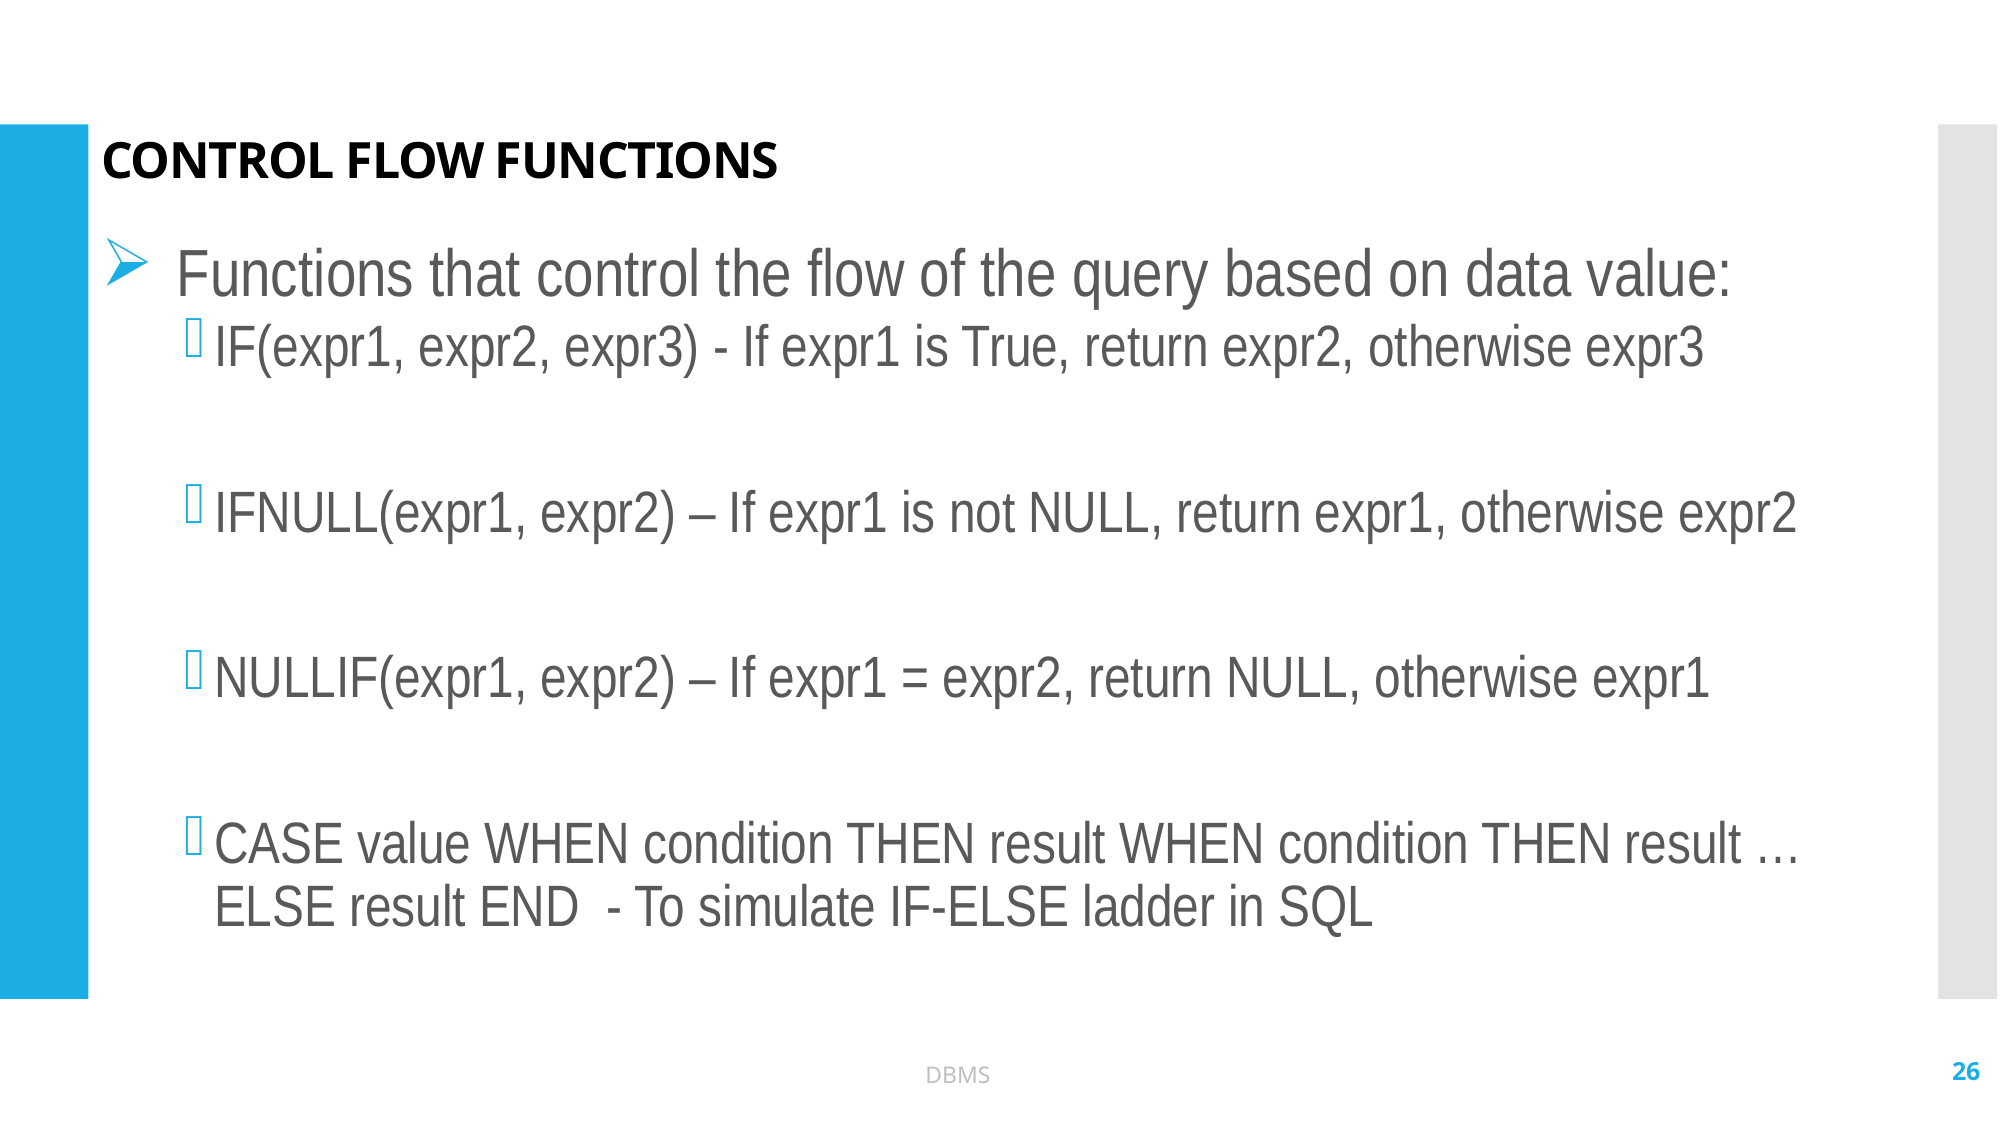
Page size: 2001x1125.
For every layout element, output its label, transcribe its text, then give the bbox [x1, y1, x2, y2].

list Functions that control the flow of the query based on data value: IF(expr1, expr2, expr3) - If expr1 is True, return expr2, otherwise expr3 IFNULL(expr1, expr2) – If expr1 is not NULL, return expr1, otherwise expr2 NULLIF(expr1, expr2) – If expr1 = expr2, return NULL, otherwise expr1 CASE value WHEN condition THEN result WHEN condition THEN result … ELSE result END - To simulate IF-ELSE ladder in SQL [86, 231, 1940, 1036]
title CONTROL FLOW FUNCTIONS [86, 128, 1653, 189]
footer DBMS [473, 1046, 1443, 1107]
slide_number 26 [1744, 1042, 1996, 1103]
